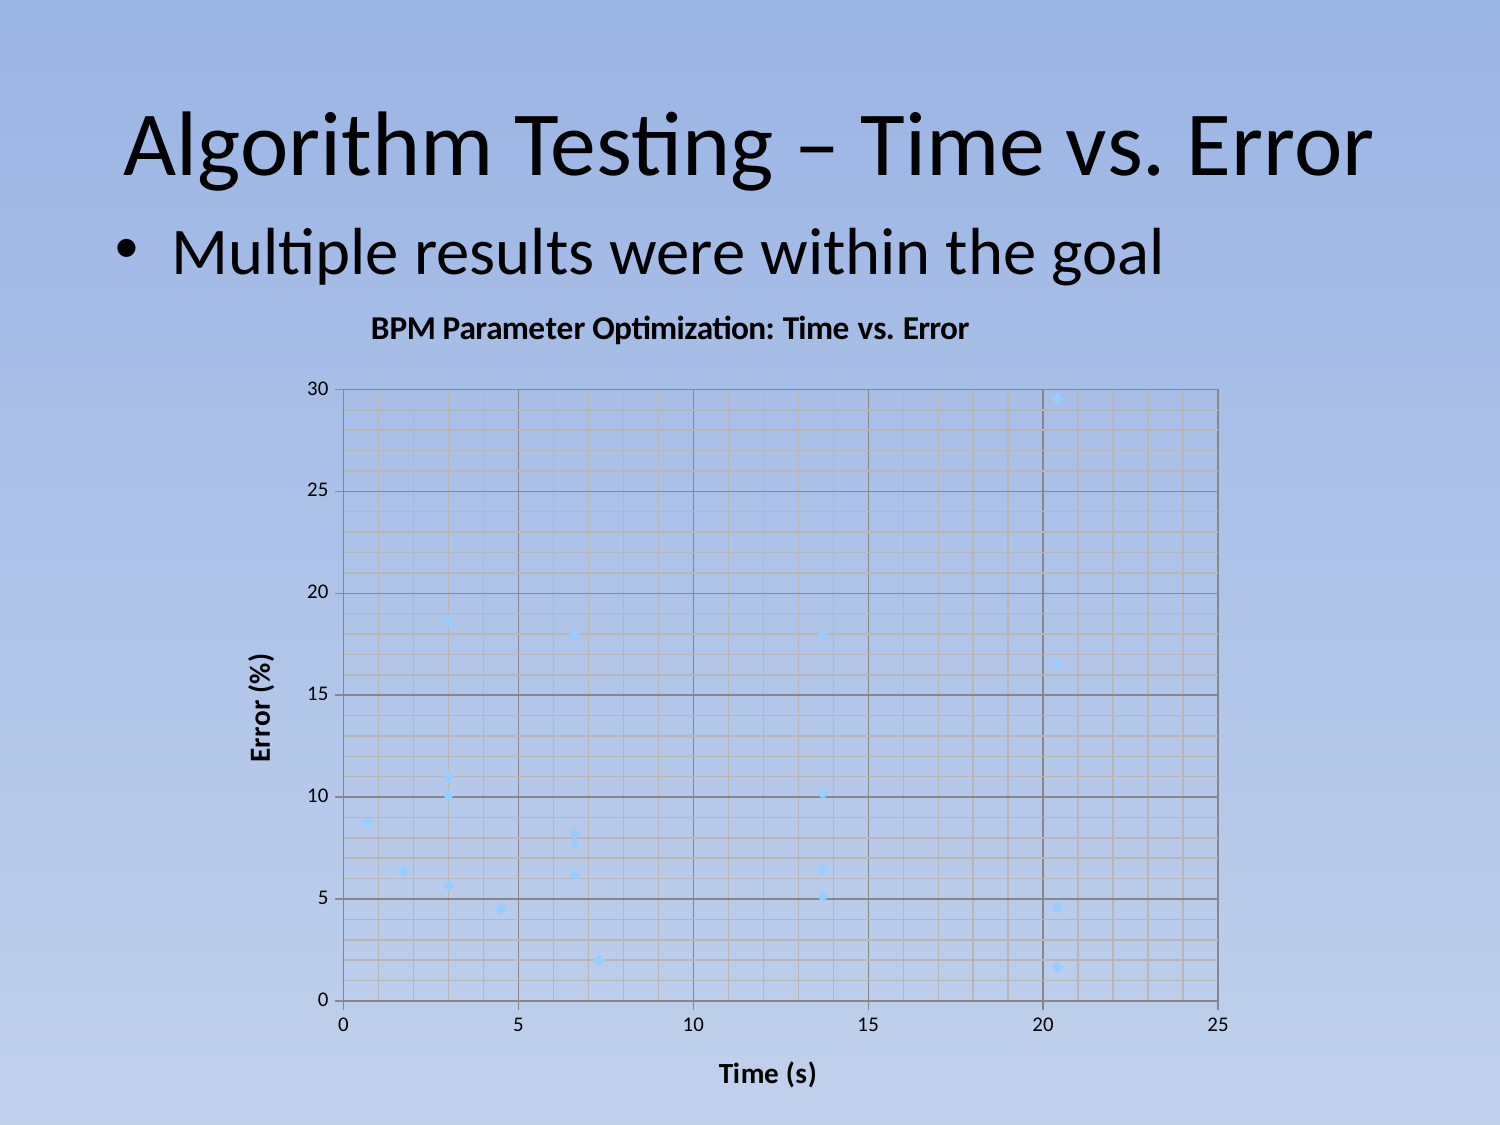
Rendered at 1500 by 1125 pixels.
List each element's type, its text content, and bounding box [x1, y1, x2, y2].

title Algorithm Testing – Time vs. Error [75, 45, 1425, 233]
list Multiple results were within the goal [99, 200, 1450, 943]
chart [212, 284, 1251, 1125]
